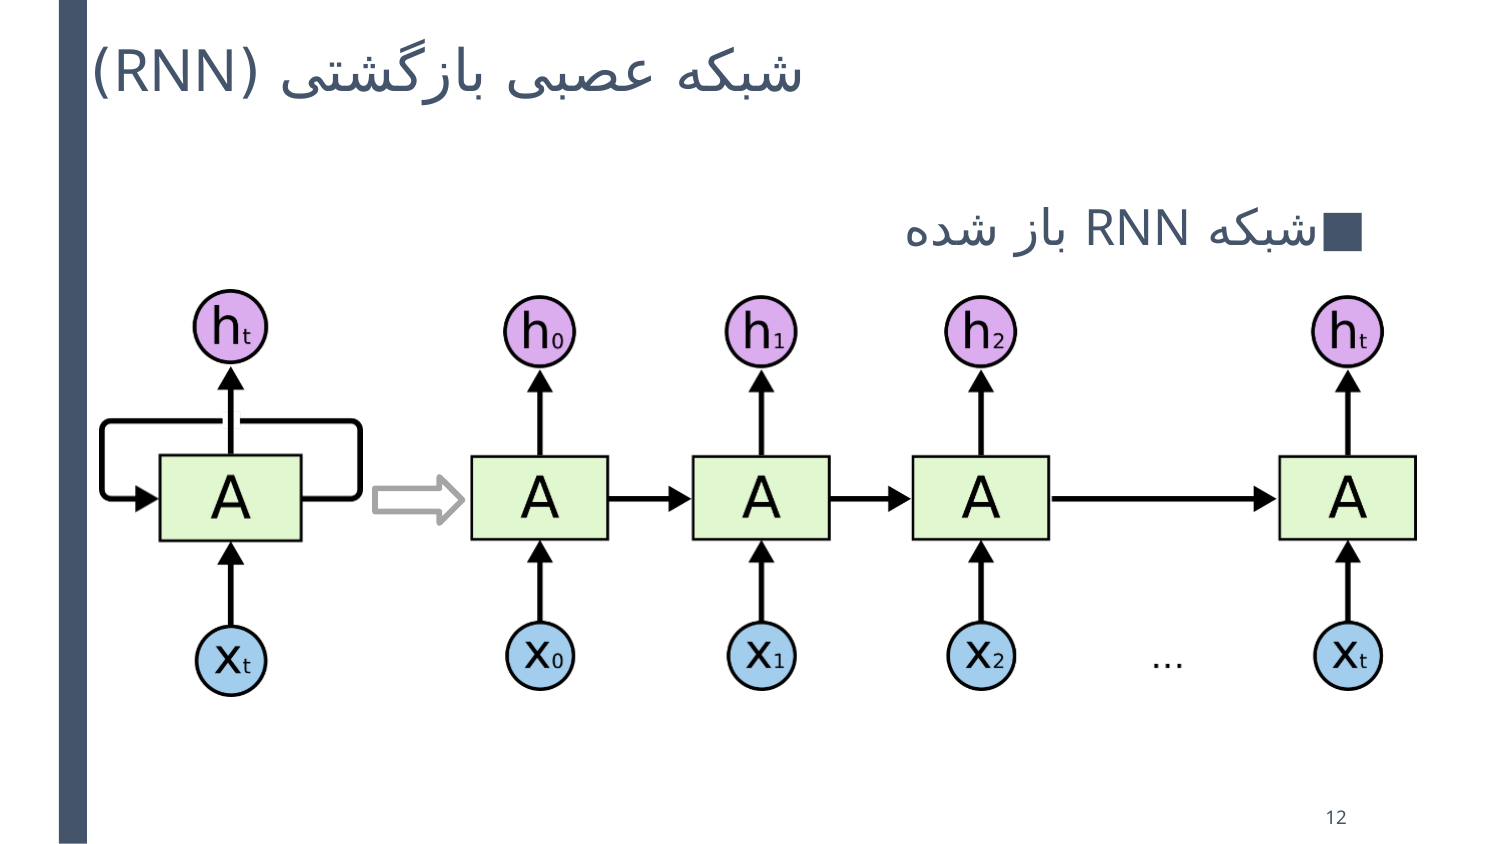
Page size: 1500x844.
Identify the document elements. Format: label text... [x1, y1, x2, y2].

picture [99, 289, 363, 697]
title شبکه عصبی بازگشتی (RNN) [75, 34, 1426, 175]
slide_number 12 [1165, 793, 1362, 844]
list شبکه RNN باز شده [200, 192, 1382, 633]
picture [449, 295, 1417, 691]
text_box [372, 474, 449, 526]
